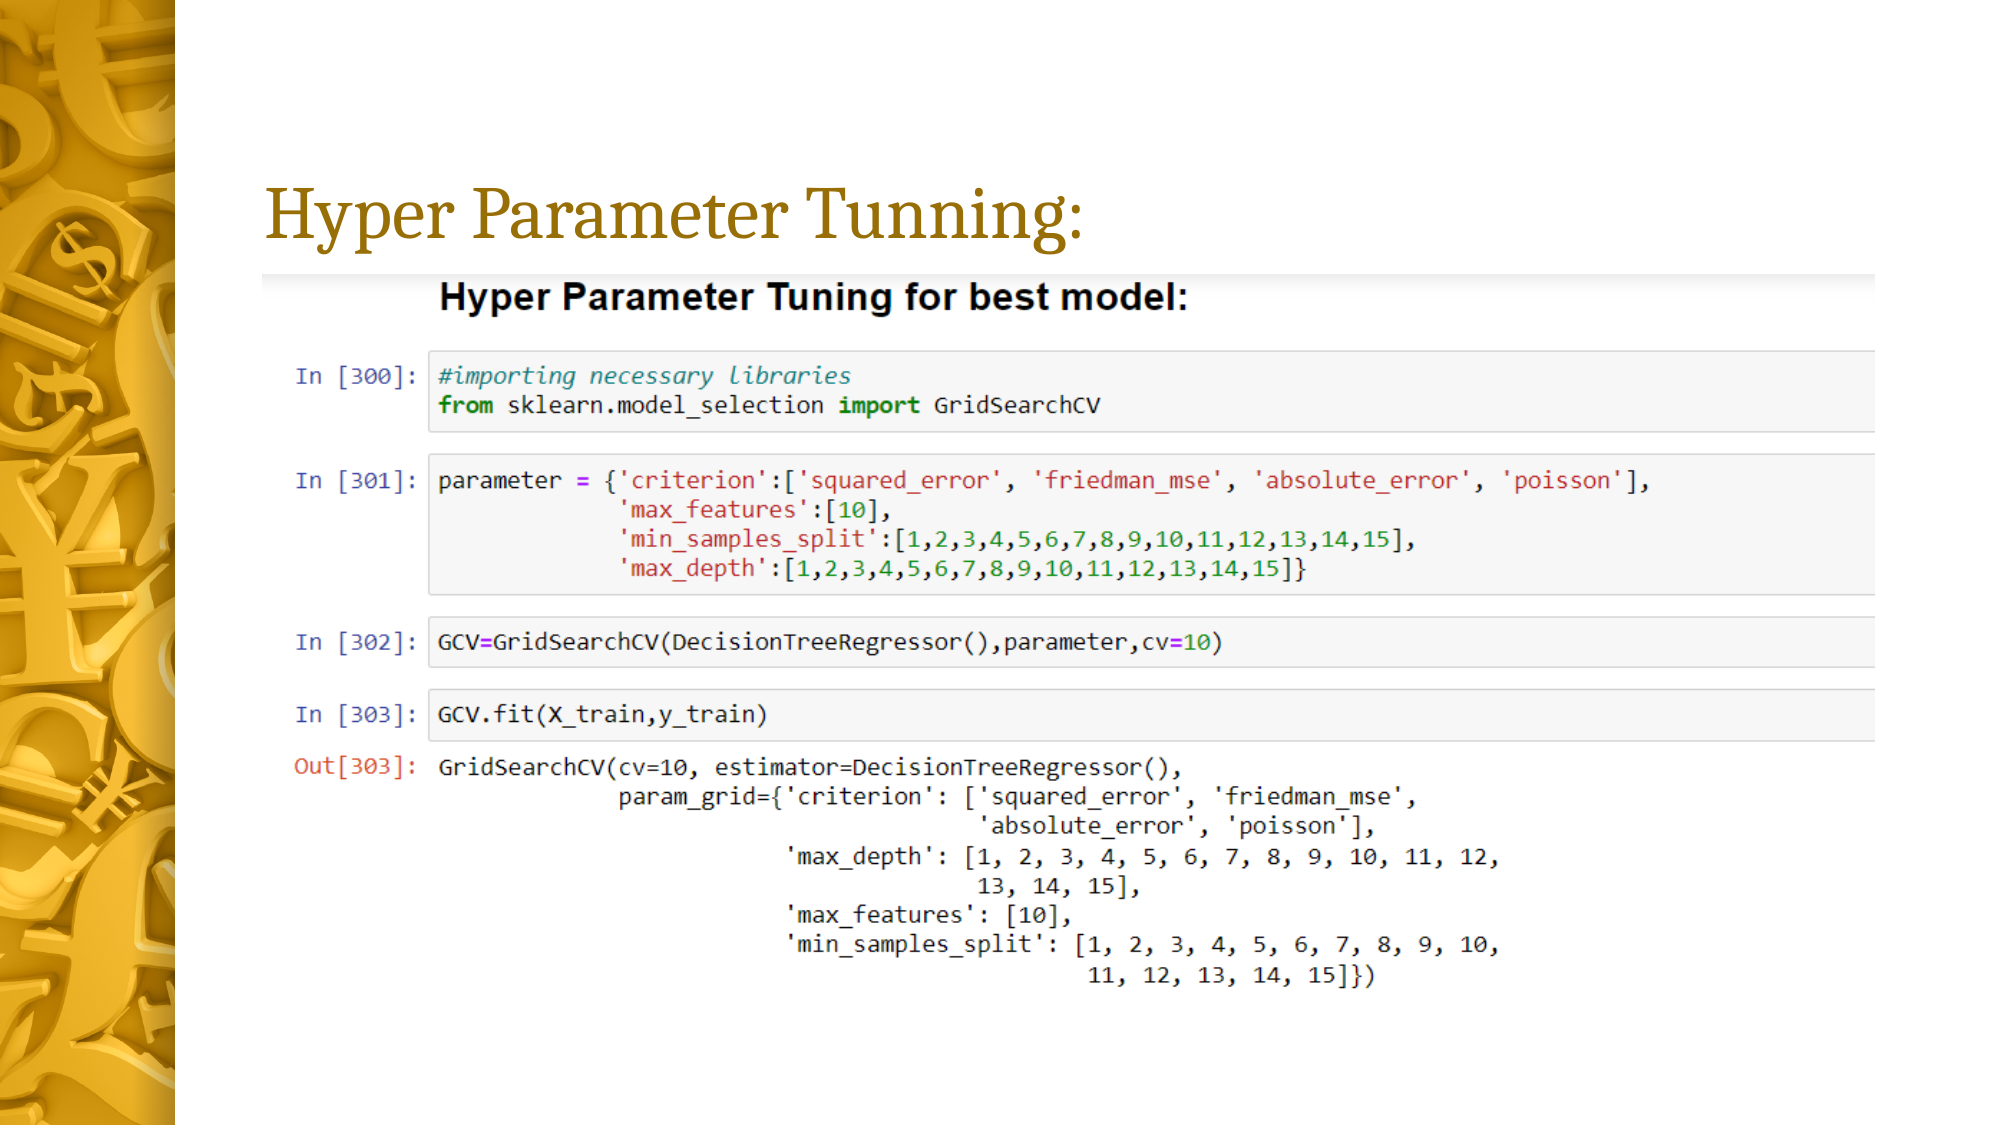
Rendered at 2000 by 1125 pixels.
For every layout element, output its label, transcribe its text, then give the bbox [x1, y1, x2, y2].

picture [0, 0, 175, 1125]
title Hyper Parameter Tunning: [249, 62, 1863, 263]
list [262, 274, 1875, 1012]
